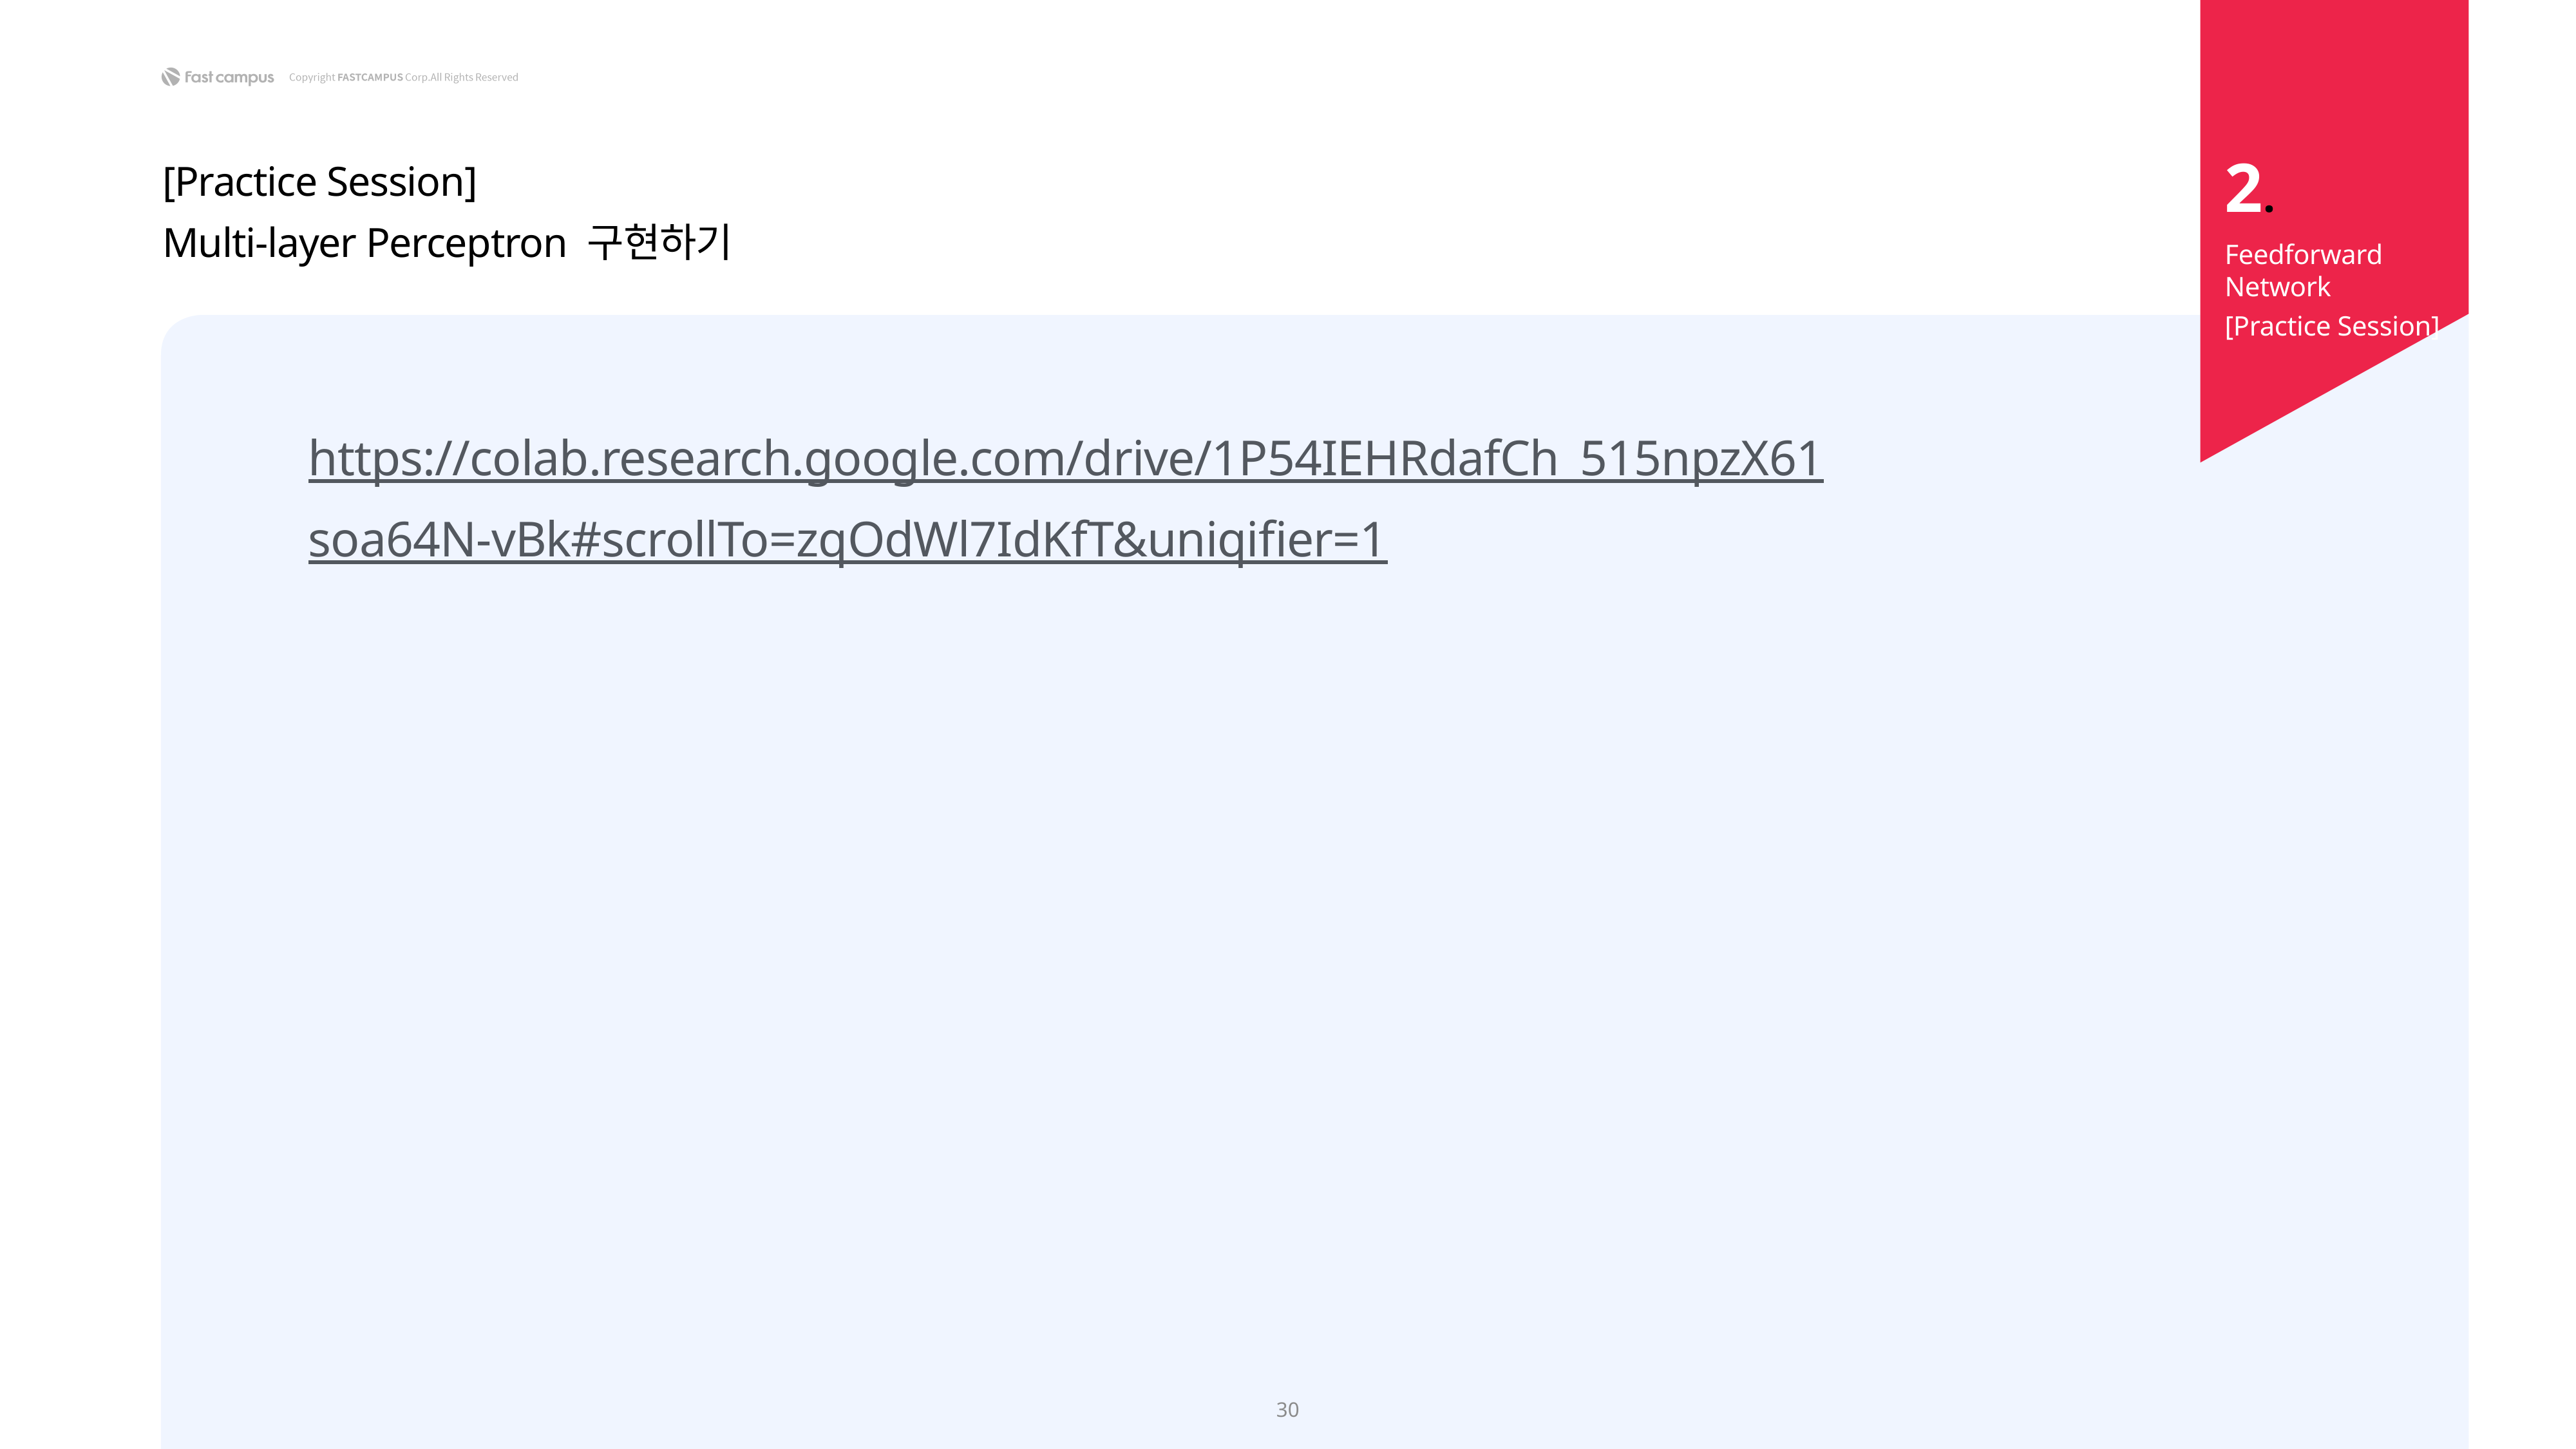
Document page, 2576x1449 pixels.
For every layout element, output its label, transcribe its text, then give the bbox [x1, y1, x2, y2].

text_box Feedforward Network [Practice Session] [2200, 232, 2469, 346]
picture [0, 0, 2576, 1449]
text_box 2. [2200, 148, 2469, 232]
slide_number 30 [998, 1372, 1578, 1449]
text_box [Practice Session] Multi-layer Perceptron 구현하기 [160, 154, 1302, 267]
text_box https://colab.research.google.com/drive/1P54IEHRdafCh_515npzX61soa64N-vBk#scrollTo=zqOdWl7IdKfT&uniqifier=1 [299, 390, 1835, 585]
